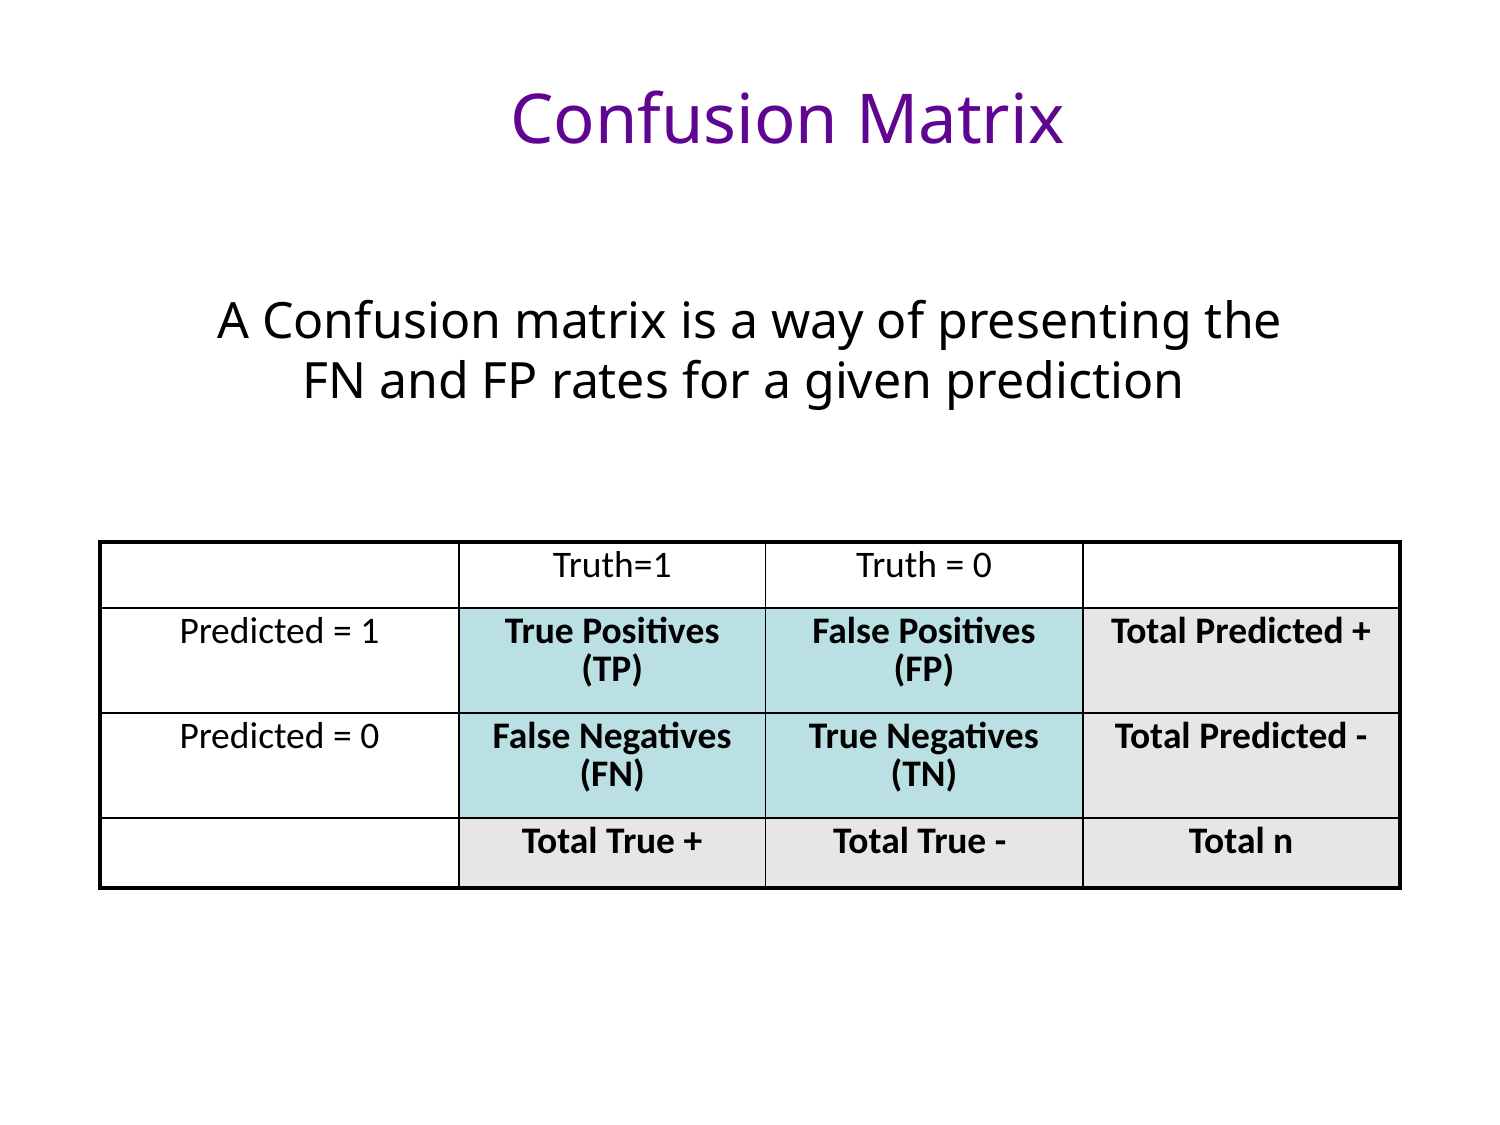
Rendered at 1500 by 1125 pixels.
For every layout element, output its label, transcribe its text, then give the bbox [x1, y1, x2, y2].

table_cell Total Predicted + [1084, 609, 1398, 712]
table_cell Total True + [460, 819, 765, 886]
table_cell Total Predicted - [1084, 714, 1398, 817]
table_cell Predicted = 0 [102, 714, 458, 817]
table_cell Total True - [766, 819, 1082, 886]
table_cell False Positives (FP) [766, 609, 1082, 712]
table_header [102, 544, 458, 607]
table_header [1084, 544, 1398, 607]
table_header Truth=1 [460, 544, 765, 607]
table_header Truth = 0 [766, 544, 1082, 607]
table_cell True Positives (TP) [460, 609, 765, 712]
table_cell True Negatives (TN) [766, 714, 1082, 817]
title Confusion Matrix [37, 22, 1500, 210]
table_cell False Negatives (FN) [460, 714, 765, 817]
table_cell [102, 819, 458, 886]
table_cell Predicted = 1 [102, 609, 458, 712]
table_cell Total n [1084, 819, 1398, 886]
text_box A Confusion matrix is a way of presenting the FN and FP rates for a given prediction [184, 280, 1316, 416]
